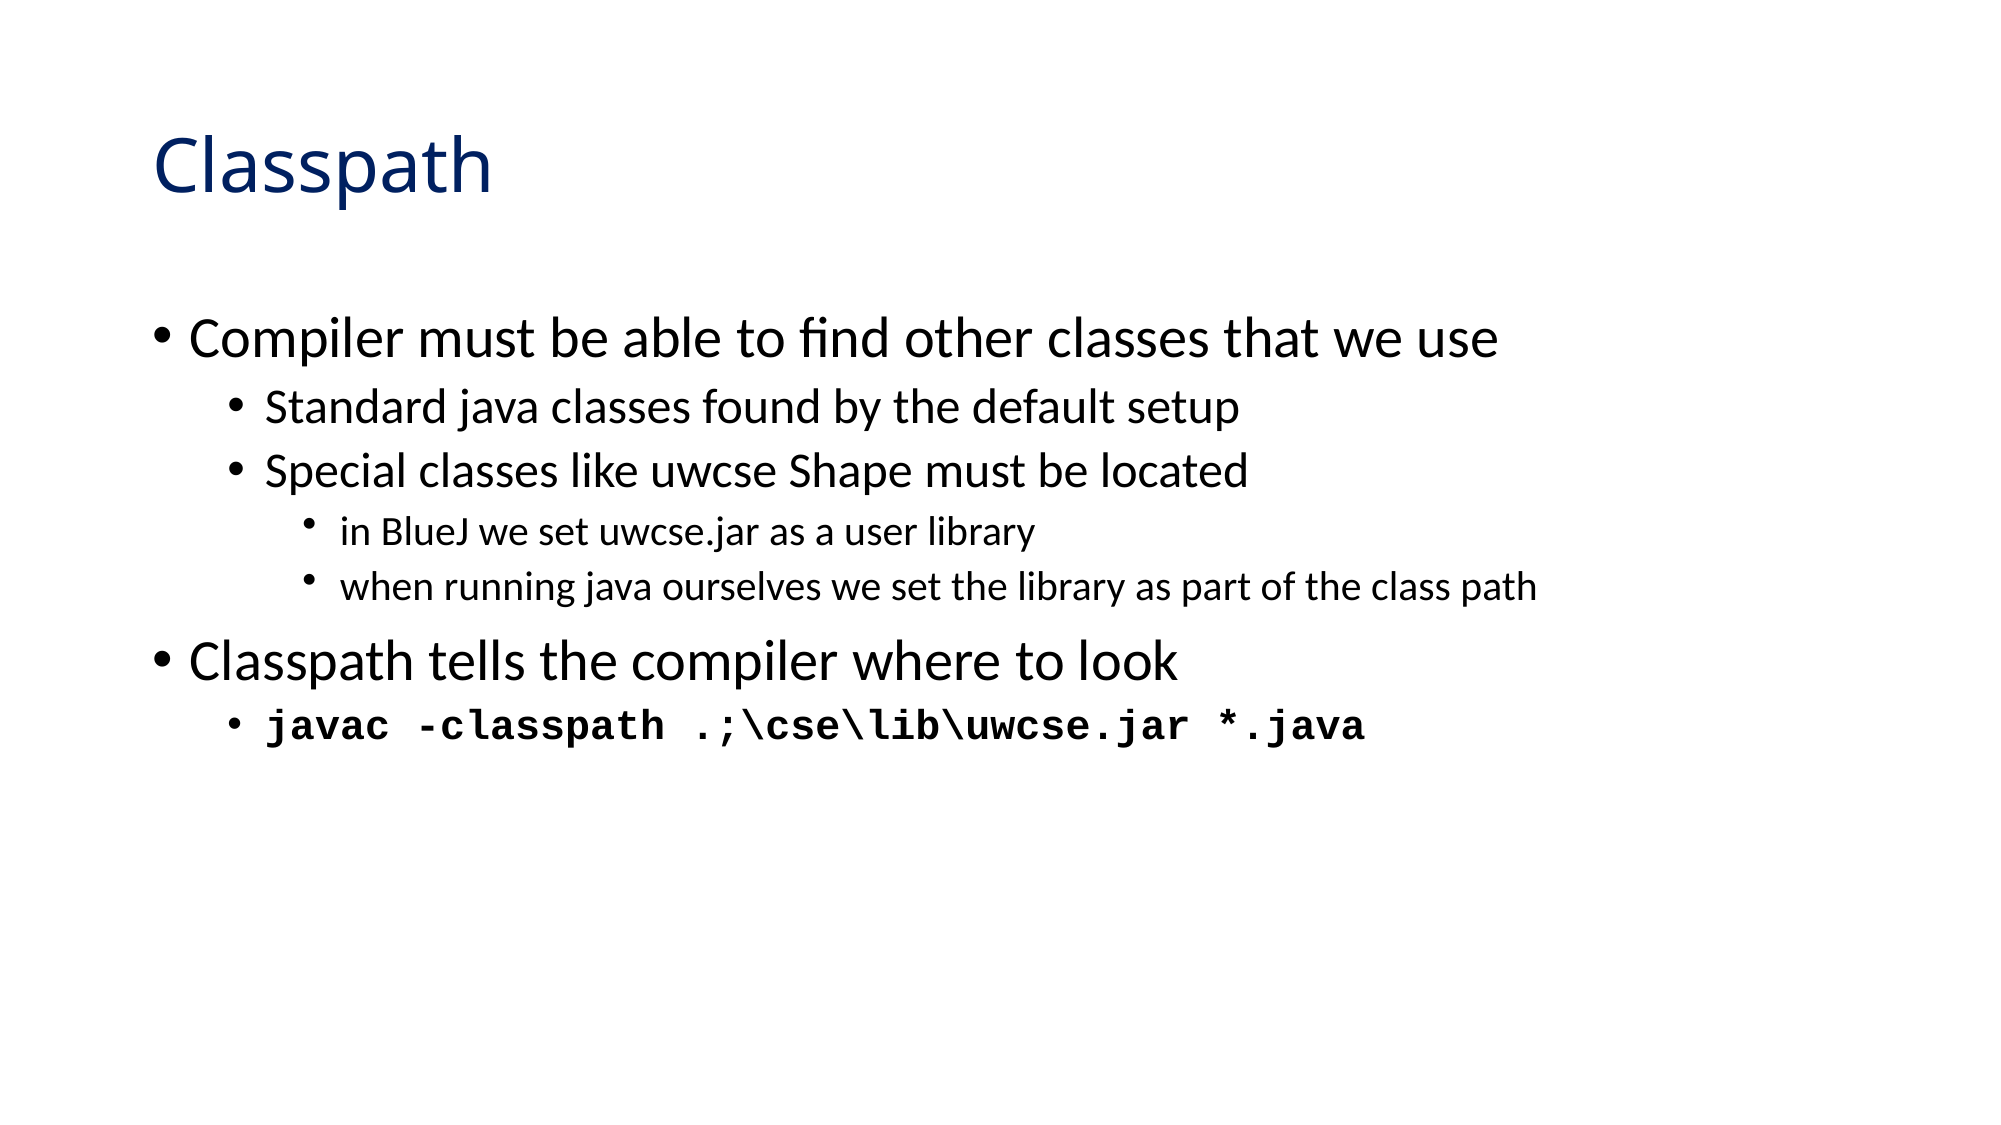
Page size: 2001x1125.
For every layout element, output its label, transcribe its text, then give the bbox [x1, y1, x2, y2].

list Compiler must be able to find other classes that we use Standard java classes found by the default setup Special classes like uwcse Shape must be located in BlueJ we set uwcse.jar as a user library when running java ourselves we set the library as part of the class path Classpath tells the compiler where to look javac -classpath .;\cse\lib\uwcse.jar *.java [137, 299, 1863, 1014]
title Classpath [137, 59, 1863, 278]
